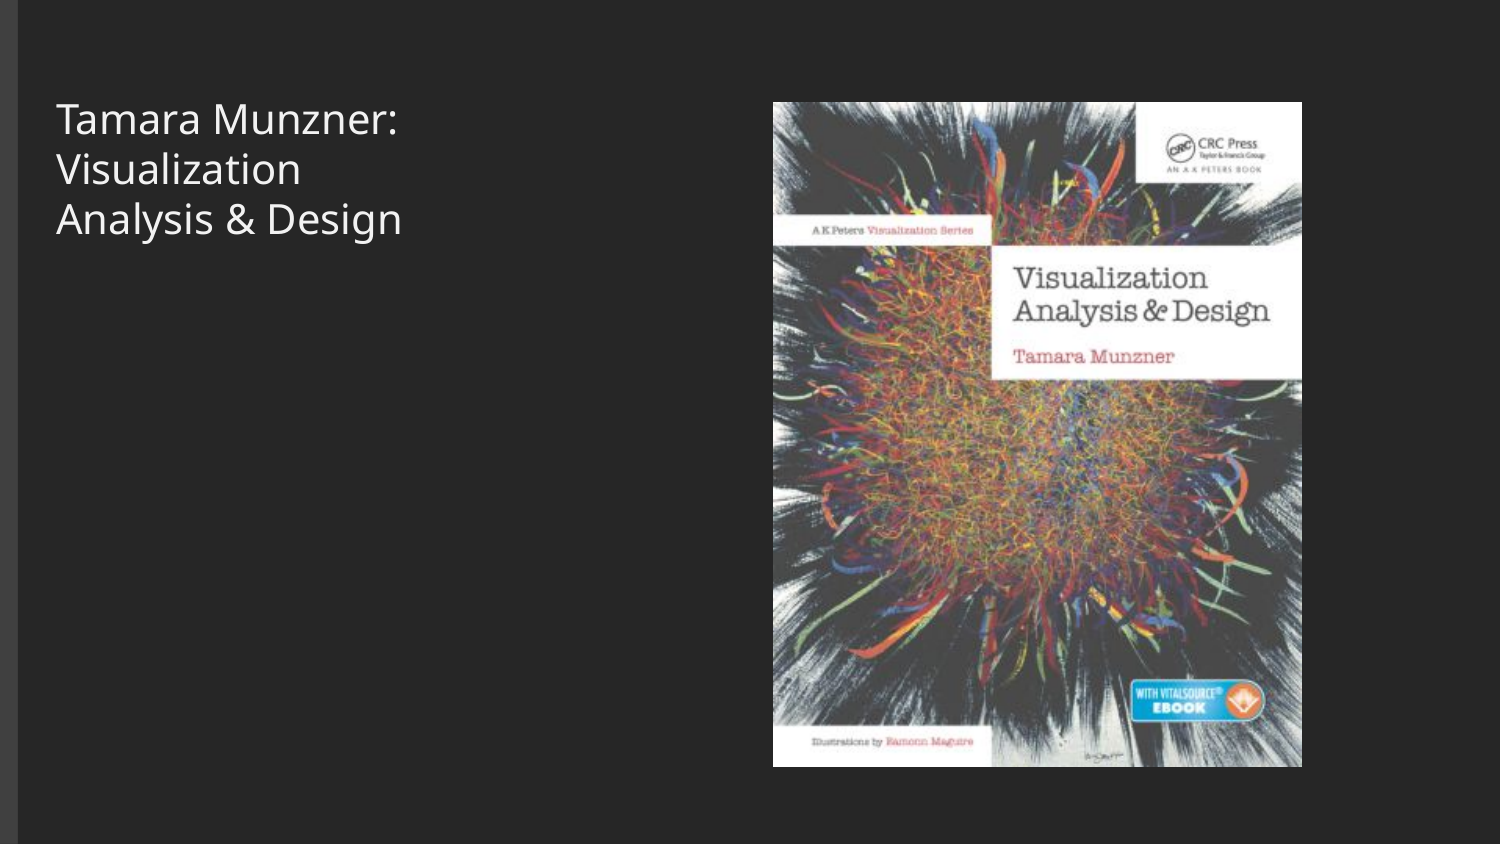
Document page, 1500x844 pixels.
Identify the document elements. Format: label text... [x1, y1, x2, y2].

picture [773, 102, 1302, 768]
text_box Tamara Munzner: Visualization Analysis & Design [41, 85, 449, 251]
